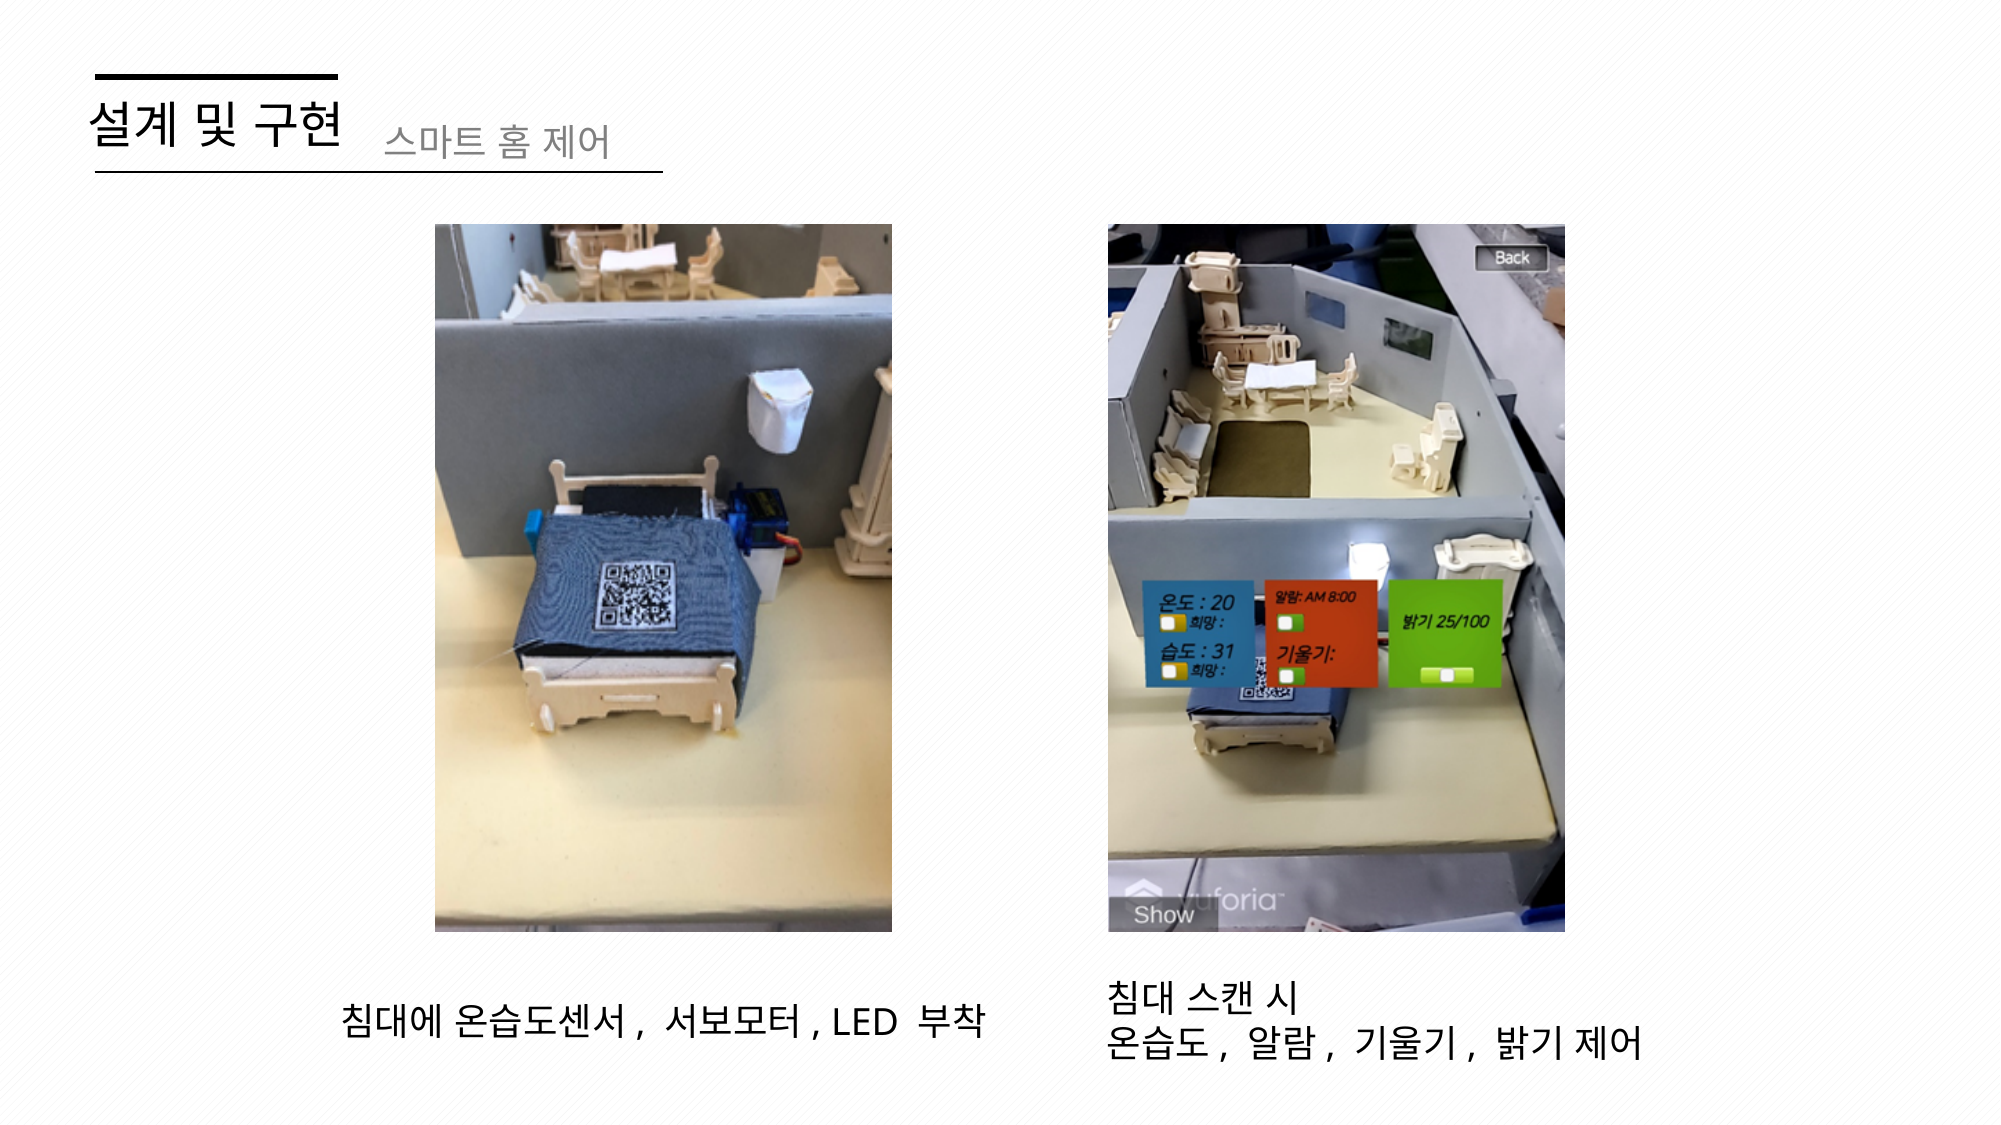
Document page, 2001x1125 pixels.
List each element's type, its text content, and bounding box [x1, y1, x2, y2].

text_box 설계 및 구현 [72, 86, 360, 162]
text_box 침대에 온습도센서, 서보모터, LED 부착 [325, 990, 1002, 1051]
text_box 스마트 홈 제어 [368, 111, 627, 171]
picture [435, 224, 892, 932]
picture [1108, 224, 1565, 932]
text_box 침대 스캔 시 온습도, 알람, 기울기, 밝기 제어 [1091, 968, 1659, 1073]
